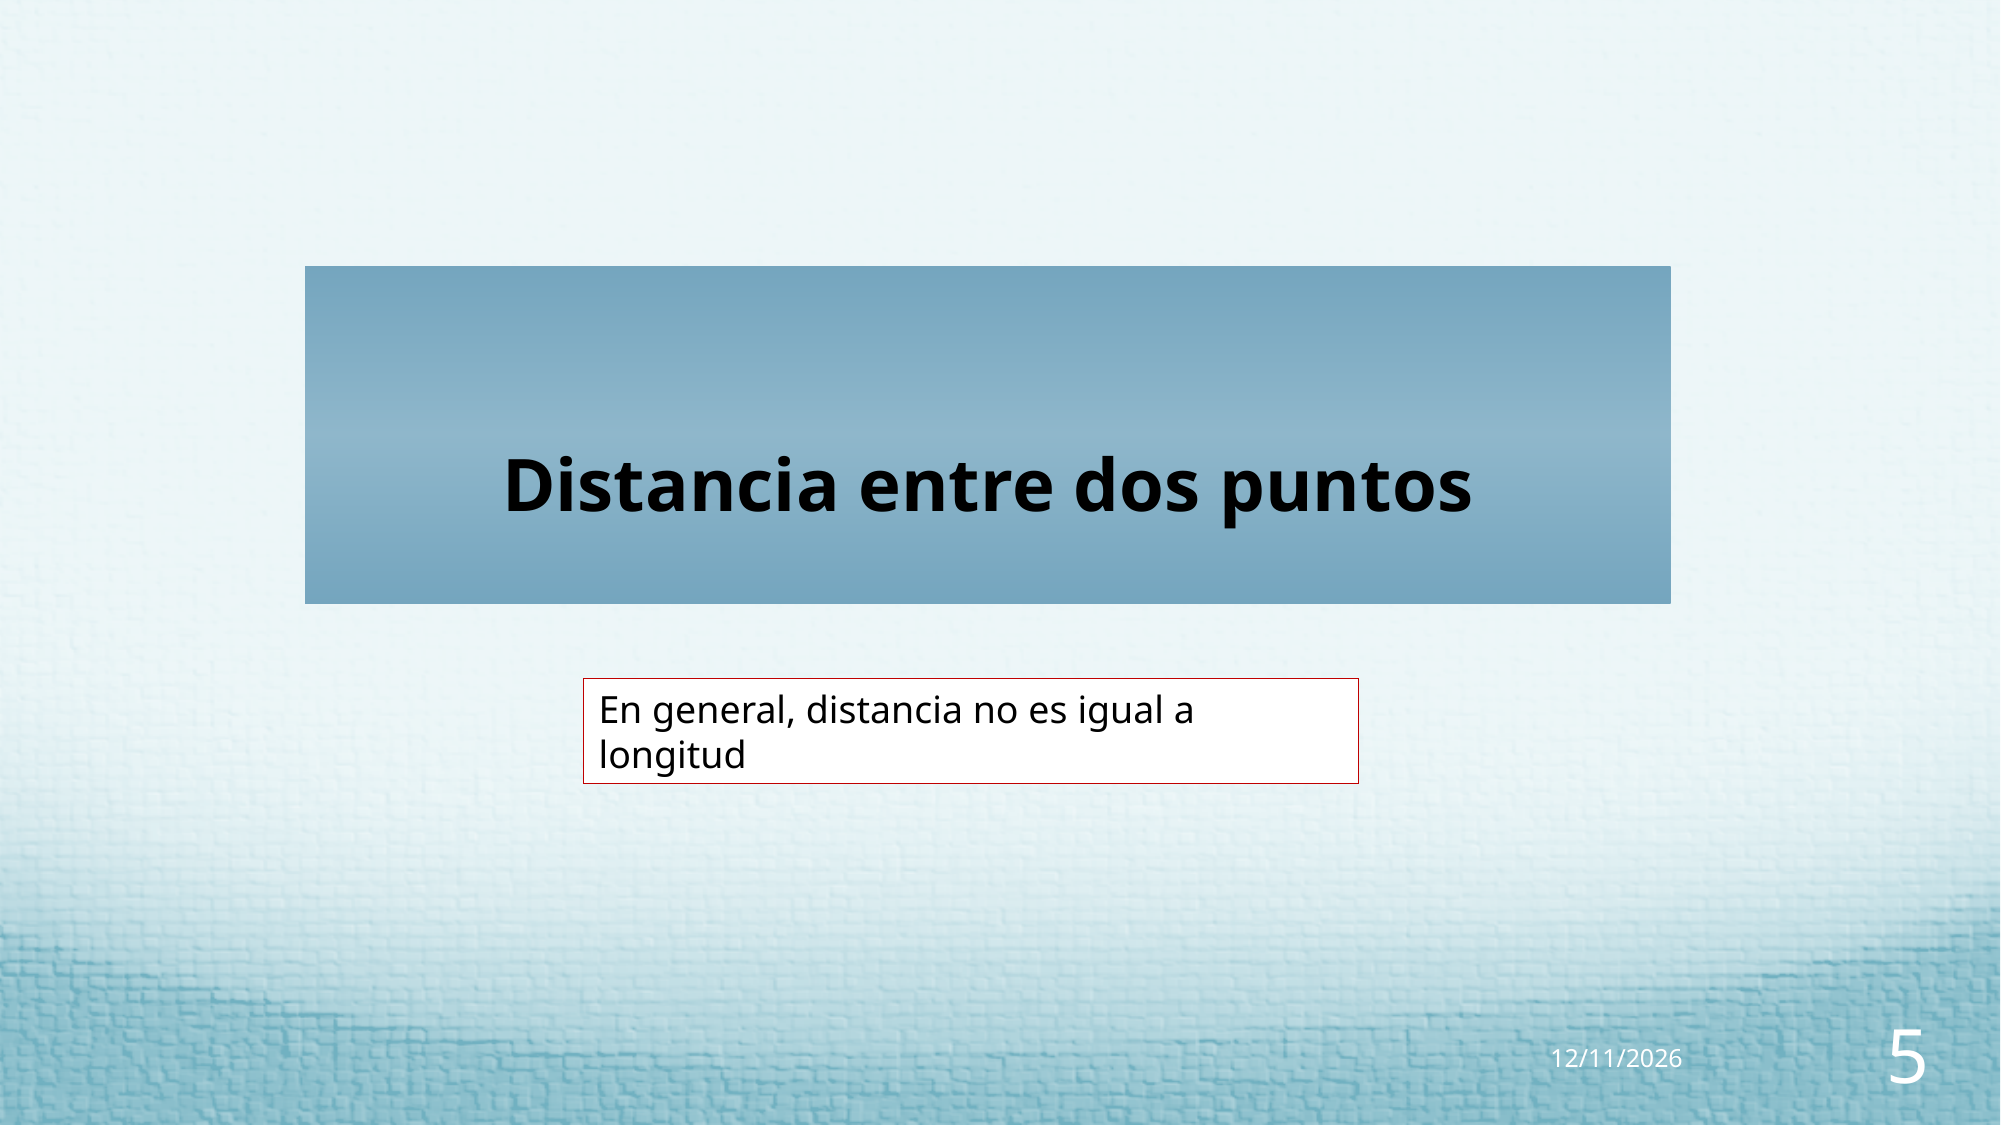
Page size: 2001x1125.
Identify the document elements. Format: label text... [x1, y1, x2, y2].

slide_number 5 [1727, 1029, 1945, 1090]
text_box En general, distancia no es igual a longitud [583, 678, 1359, 784]
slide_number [1231, 1029, 1698, 1090]
title Distancia entre dos puntos [305, 266, 1671, 604]
